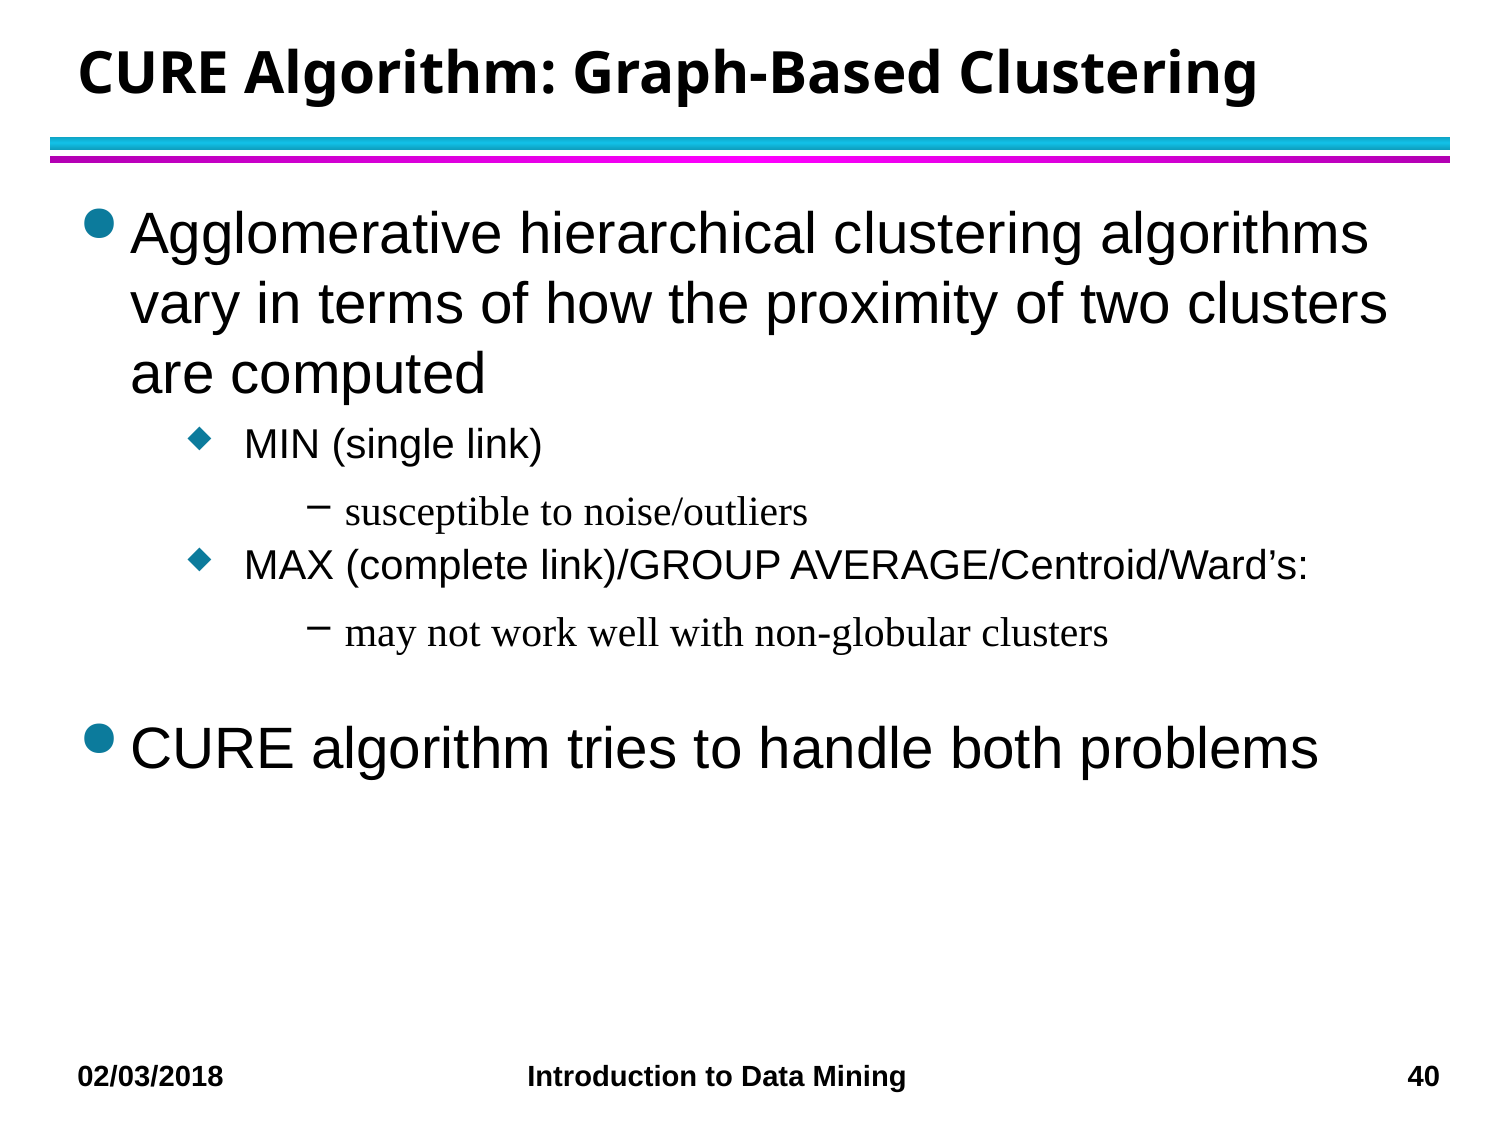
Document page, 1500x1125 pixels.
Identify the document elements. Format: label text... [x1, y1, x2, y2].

title CURE Algorithm: Graph-Based Clustering [62, 24, 1421, 113]
list Agglomerative hierarchical clustering algorithms vary in terms of how the proximity of two clusters are computed MIN (single link) susceptible to noise/outliers MAX (complete link)/GROUP AVERAGE/Centroid/Ward’s: may not work well with non-globular clusters CURE algorithm tries to handle both problems [67, 187, 1432, 1038]
